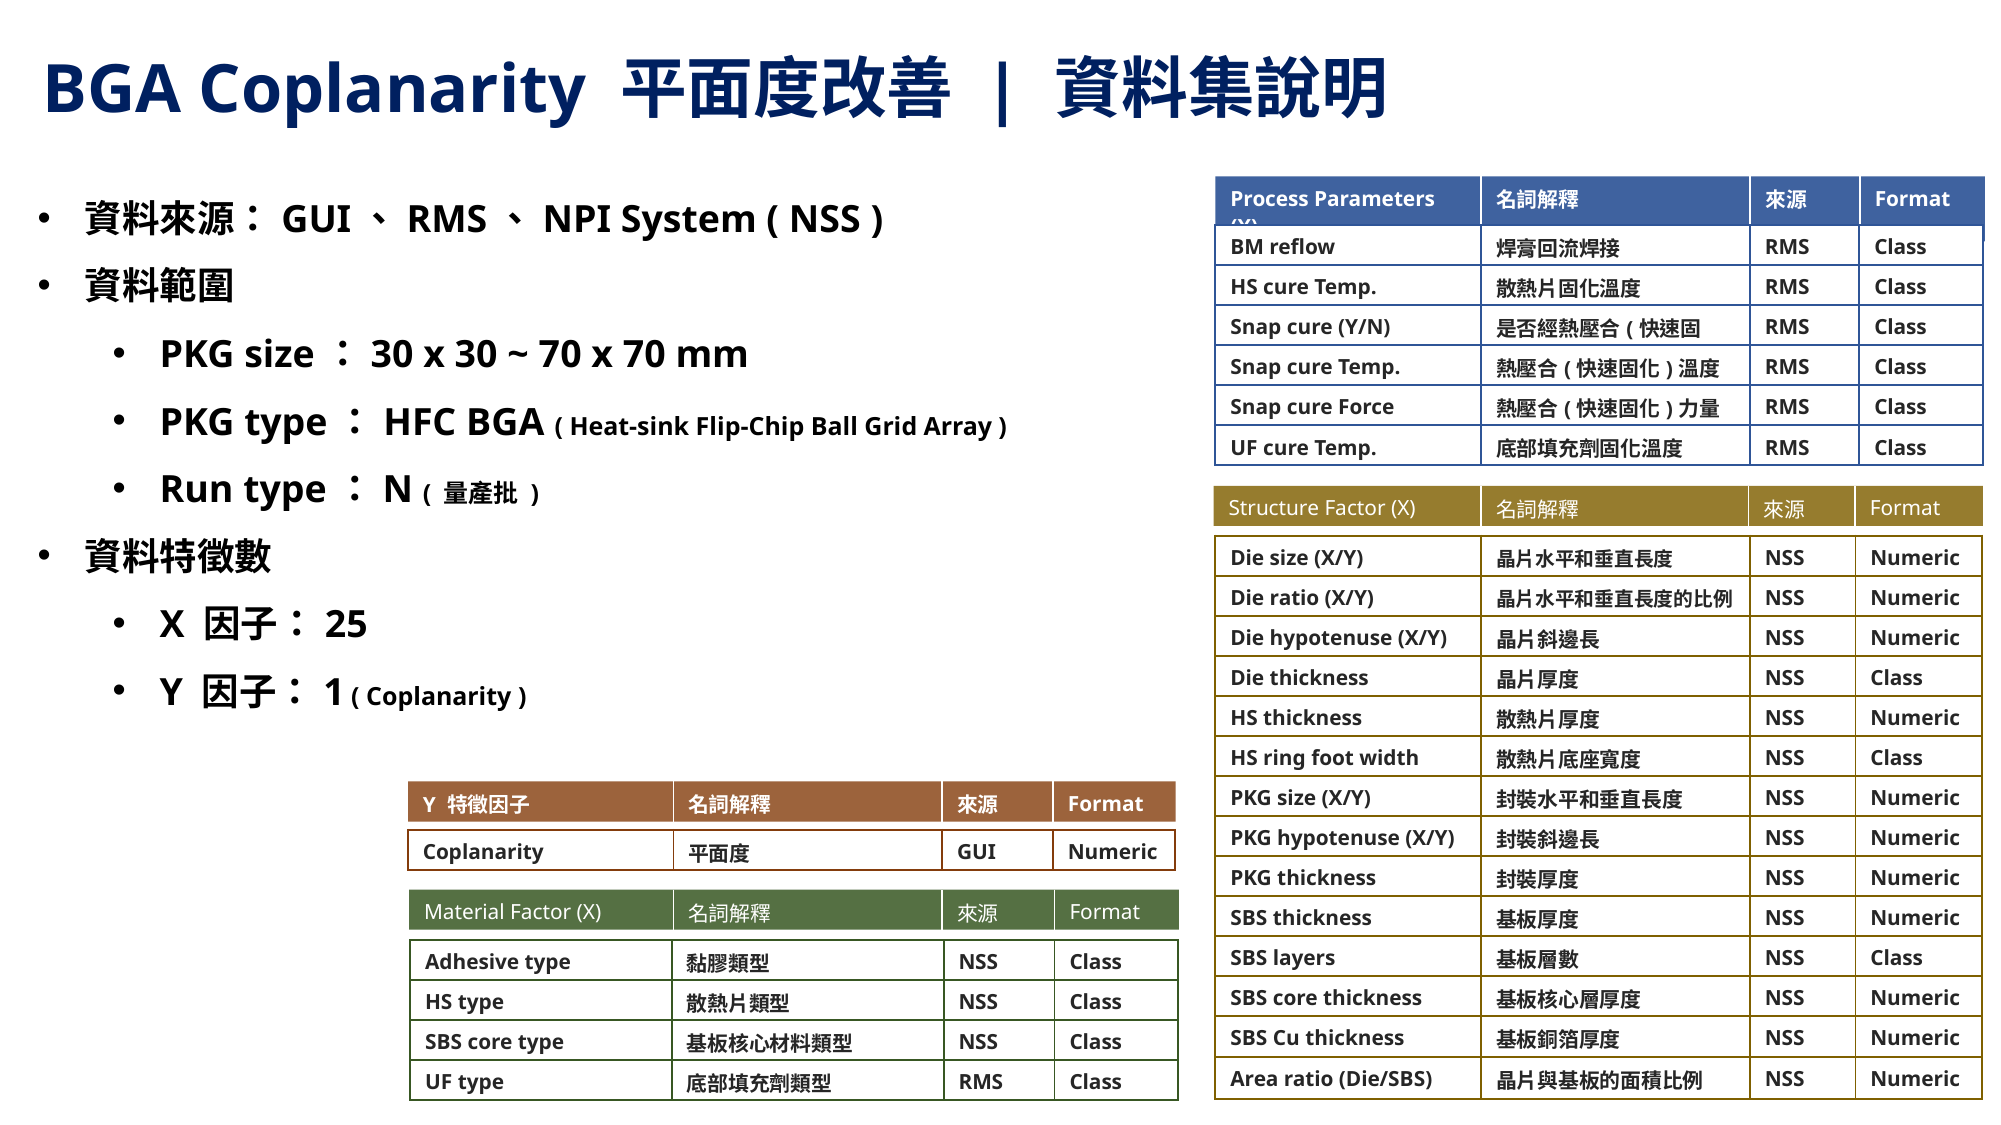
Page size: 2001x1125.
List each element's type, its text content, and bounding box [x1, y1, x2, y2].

table_cell NSS [1751, 617, 1855, 655]
table_cell 基板層數 [1482, 937, 1749, 975]
table_cell Snap cure (Y/N) [1216, 306, 1480, 344]
table_header NSS [945, 941, 1054, 979]
table_cell Numeric [1856, 617, 1981, 655]
table_header Die size (X/Y) [1216, 537, 1480, 575]
table_cell Numeric [1856, 857, 1981, 895]
table_cell Snap cure Temp. [1216, 346, 1480, 384]
table_header 來源 [943, 890, 1054, 930]
table_cell PKG thickness [1216, 857, 1480, 895]
table_header 平面度 [674, 831, 941, 869]
table_header BM reflow [1216, 226, 1480, 264]
table_header Structure Factor (X) [1214, 486, 1480, 526]
table_cell Snap cure Force [1216, 386, 1480, 424]
table_cell NSS [1751, 857, 1855, 895]
table_cell Class [1856, 737, 1981, 775]
table_header Format [1856, 486, 1983, 526]
table_header Format [1055, 890, 1179, 930]
table_cell Numeric [1856, 897, 1981, 935]
table_cell 基板銅箔厚度 [1482, 1017, 1749, 1056]
table_cell HS cure Temp. [1216, 266, 1480, 304]
table_cell Class [1860, 426, 1982, 464]
table_header 來源 [1751, 176, 1859, 224]
table_cell 散熱片類型 [673, 981, 943, 1019]
table_cell RMS [945, 1061, 1054, 1099]
table_cell Class [1055, 1061, 1177, 1099]
table_cell UF type [411, 1061, 671, 1099]
table_header Class [1860, 226, 1982, 264]
table_cell 封裝厚度 [1482, 857, 1749, 895]
table_cell 散熱片厚度 [1482, 697, 1749, 735]
table_header NSS [1751, 537, 1855, 575]
table_cell 散熱片底座寬度 [1482, 737, 1749, 775]
table_header GUI [943, 831, 1052, 869]
table_cell RMS [1751, 426, 1858, 464]
table_cell 基板厚度 [1482, 897, 1749, 935]
table_header 來源 [943, 781, 1052, 822]
table_cell NSS [1751, 937, 1855, 975]
table_cell Die thickness [1216, 657, 1480, 695]
table_cell SBS thickness [1216, 897, 1480, 935]
table_cell HS ring foot width [1216, 737, 1480, 775]
table_cell Class [1055, 1021, 1177, 1059]
table_header Format [1054, 781, 1176, 822]
table_cell RMS [1751, 386, 1858, 424]
table_cell 晶片厚度 [1482, 657, 1749, 695]
table_cell 熱壓合(快速固化)力量 [1482, 386, 1749, 424]
table_cell Class [1860, 306, 1982, 344]
table_cell 晶片斜邊長 [1482, 617, 1749, 655]
table_cell Numeric [1856, 697, 1981, 735]
table_cell HS type [411, 981, 671, 1019]
table_header 名詞解釋 [1482, 176, 1749, 224]
table_cell NSS [1751, 1017, 1855, 1056]
table_cell Die hypotenuse (X/Y) [1216, 617, 1480, 655]
table_header 名詞解釋 [674, 890, 941, 930]
table_cell 底部填充劑類型 [673, 1061, 943, 1099]
table_cell NSS [945, 1021, 1054, 1059]
table_cell NSS [1751, 977, 1855, 1015]
table_cell 底部填充劑固化溫度 [1482, 426, 1749, 464]
table_cell SBS Cu thickness [1216, 1017, 1480, 1056]
table_cell SBS core type [411, 1021, 671, 1059]
table_cell NSS [1751, 577, 1855, 615]
table_cell NSS [1751, 737, 1855, 775]
table_cell RMS [1751, 346, 1858, 384]
table_cell PKG hypotenuse (X/Y) [1216, 817, 1480, 855]
table_cell Numeric [1856, 1017, 1981, 1056]
table_header 晶片水平和垂直長度 [1482, 537, 1749, 575]
table_header Adhesive type [411, 941, 671, 979]
table_cell 熱壓合(快速固化)溫度 [1482, 346, 1749, 384]
table_cell RMS [1751, 306, 1858, 344]
table_cell Area ratio (Die/SBS) [1216, 1058, 1480, 1098]
table_cell 基板核心材料類型 [673, 1021, 943, 1059]
text_box 資料來源：GUI、RMS、NPI System ( NSS ) 資料範圍 PKG size：30 x 30 ~ 70 x 70 mm PKG type：HFC BGA ( Heat-sink Flip-Chip Ball Grid Array ) Run type：N ( 量產批 ) 資料特徵數 X 因子：25 Y 因子：1 ( Coplanarity ) [23, 165, 1023, 720]
table_cell PKG size (X/Y) [1216, 777, 1480, 815]
table_header Material Factor (X) [409, 890, 673, 930]
table_header Numeric [1856, 537, 1981, 575]
table_cell 晶片水平和垂直長度的比例 [1482, 577, 1749, 615]
table_header Class [1055, 941, 1177, 979]
table_header Y 特徵因子 [408, 781, 673, 822]
table_header 焊膏回流焊接 [1482, 226, 1749, 264]
table_cell Numeric [1856, 817, 1981, 855]
table_cell NSS [1751, 817, 1855, 855]
table_cell SBS layers [1216, 937, 1480, 975]
table_cell 是否經熱壓合(快速固化) [1482, 306, 1749, 344]
table_cell 封裝水平和垂直長度 [1482, 777, 1749, 815]
table_header Coplanarity [409, 831, 673, 869]
table_cell 基板核心層厚度 [1482, 977, 1749, 1015]
table_header Process Parameters (X) [1215, 176, 1480, 224]
table_cell Class [1055, 981, 1177, 1019]
table_cell UF cure Temp. [1216, 426, 1480, 464]
table_cell NSS [1751, 897, 1855, 935]
table_cell Class [1860, 346, 1982, 384]
table_cell Class [1860, 266, 1982, 304]
table_cell 散熱片固化溫度 [1482, 266, 1749, 304]
table_header RMS [1751, 226, 1858, 264]
table_cell RMS [1751, 266, 1858, 304]
table_header Format [1861, 176, 1985, 241]
table_cell Class [1856, 937, 1981, 975]
table_cell Numeric [1856, 977, 1981, 1015]
table_cell Numeric [1856, 777, 1981, 815]
table_cell Class [1856, 657, 1981, 695]
table_header 名詞解釋 [674, 781, 941, 822]
table_cell NSS [1751, 777, 1855, 815]
table_cell NSS [1751, 697, 1855, 735]
table_cell Numeric [1856, 577, 1981, 615]
text_box BGA Coplanarity 平面度改善 | 資料集說明 [27, 0, 1527, 134]
table_cell NSS [1751, 1058, 1855, 1098]
table_cell SBS core thickness [1216, 977, 1480, 1015]
table_cell Class [1860, 386, 1982, 424]
table_cell Die ratio (X/Y) [1216, 577, 1480, 615]
table_cell Numeric [1856, 1058, 1981, 1098]
table_header Numeric [1054, 831, 1174, 869]
table_cell NSS [1751, 657, 1855, 695]
table_header 來源 [1749, 486, 1854, 526]
table_cell 晶片與基板的面積比例 [1482, 1058, 1749, 1098]
table_header 黏膠類型 [673, 941, 943, 979]
table_cell NSS [945, 981, 1054, 1019]
table_cell 封裝斜邊長 [1482, 817, 1749, 855]
table_header 名詞解釋 [1482, 486, 1748, 526]
table_cell HS thickness [1216, 697, 1480, 735]
